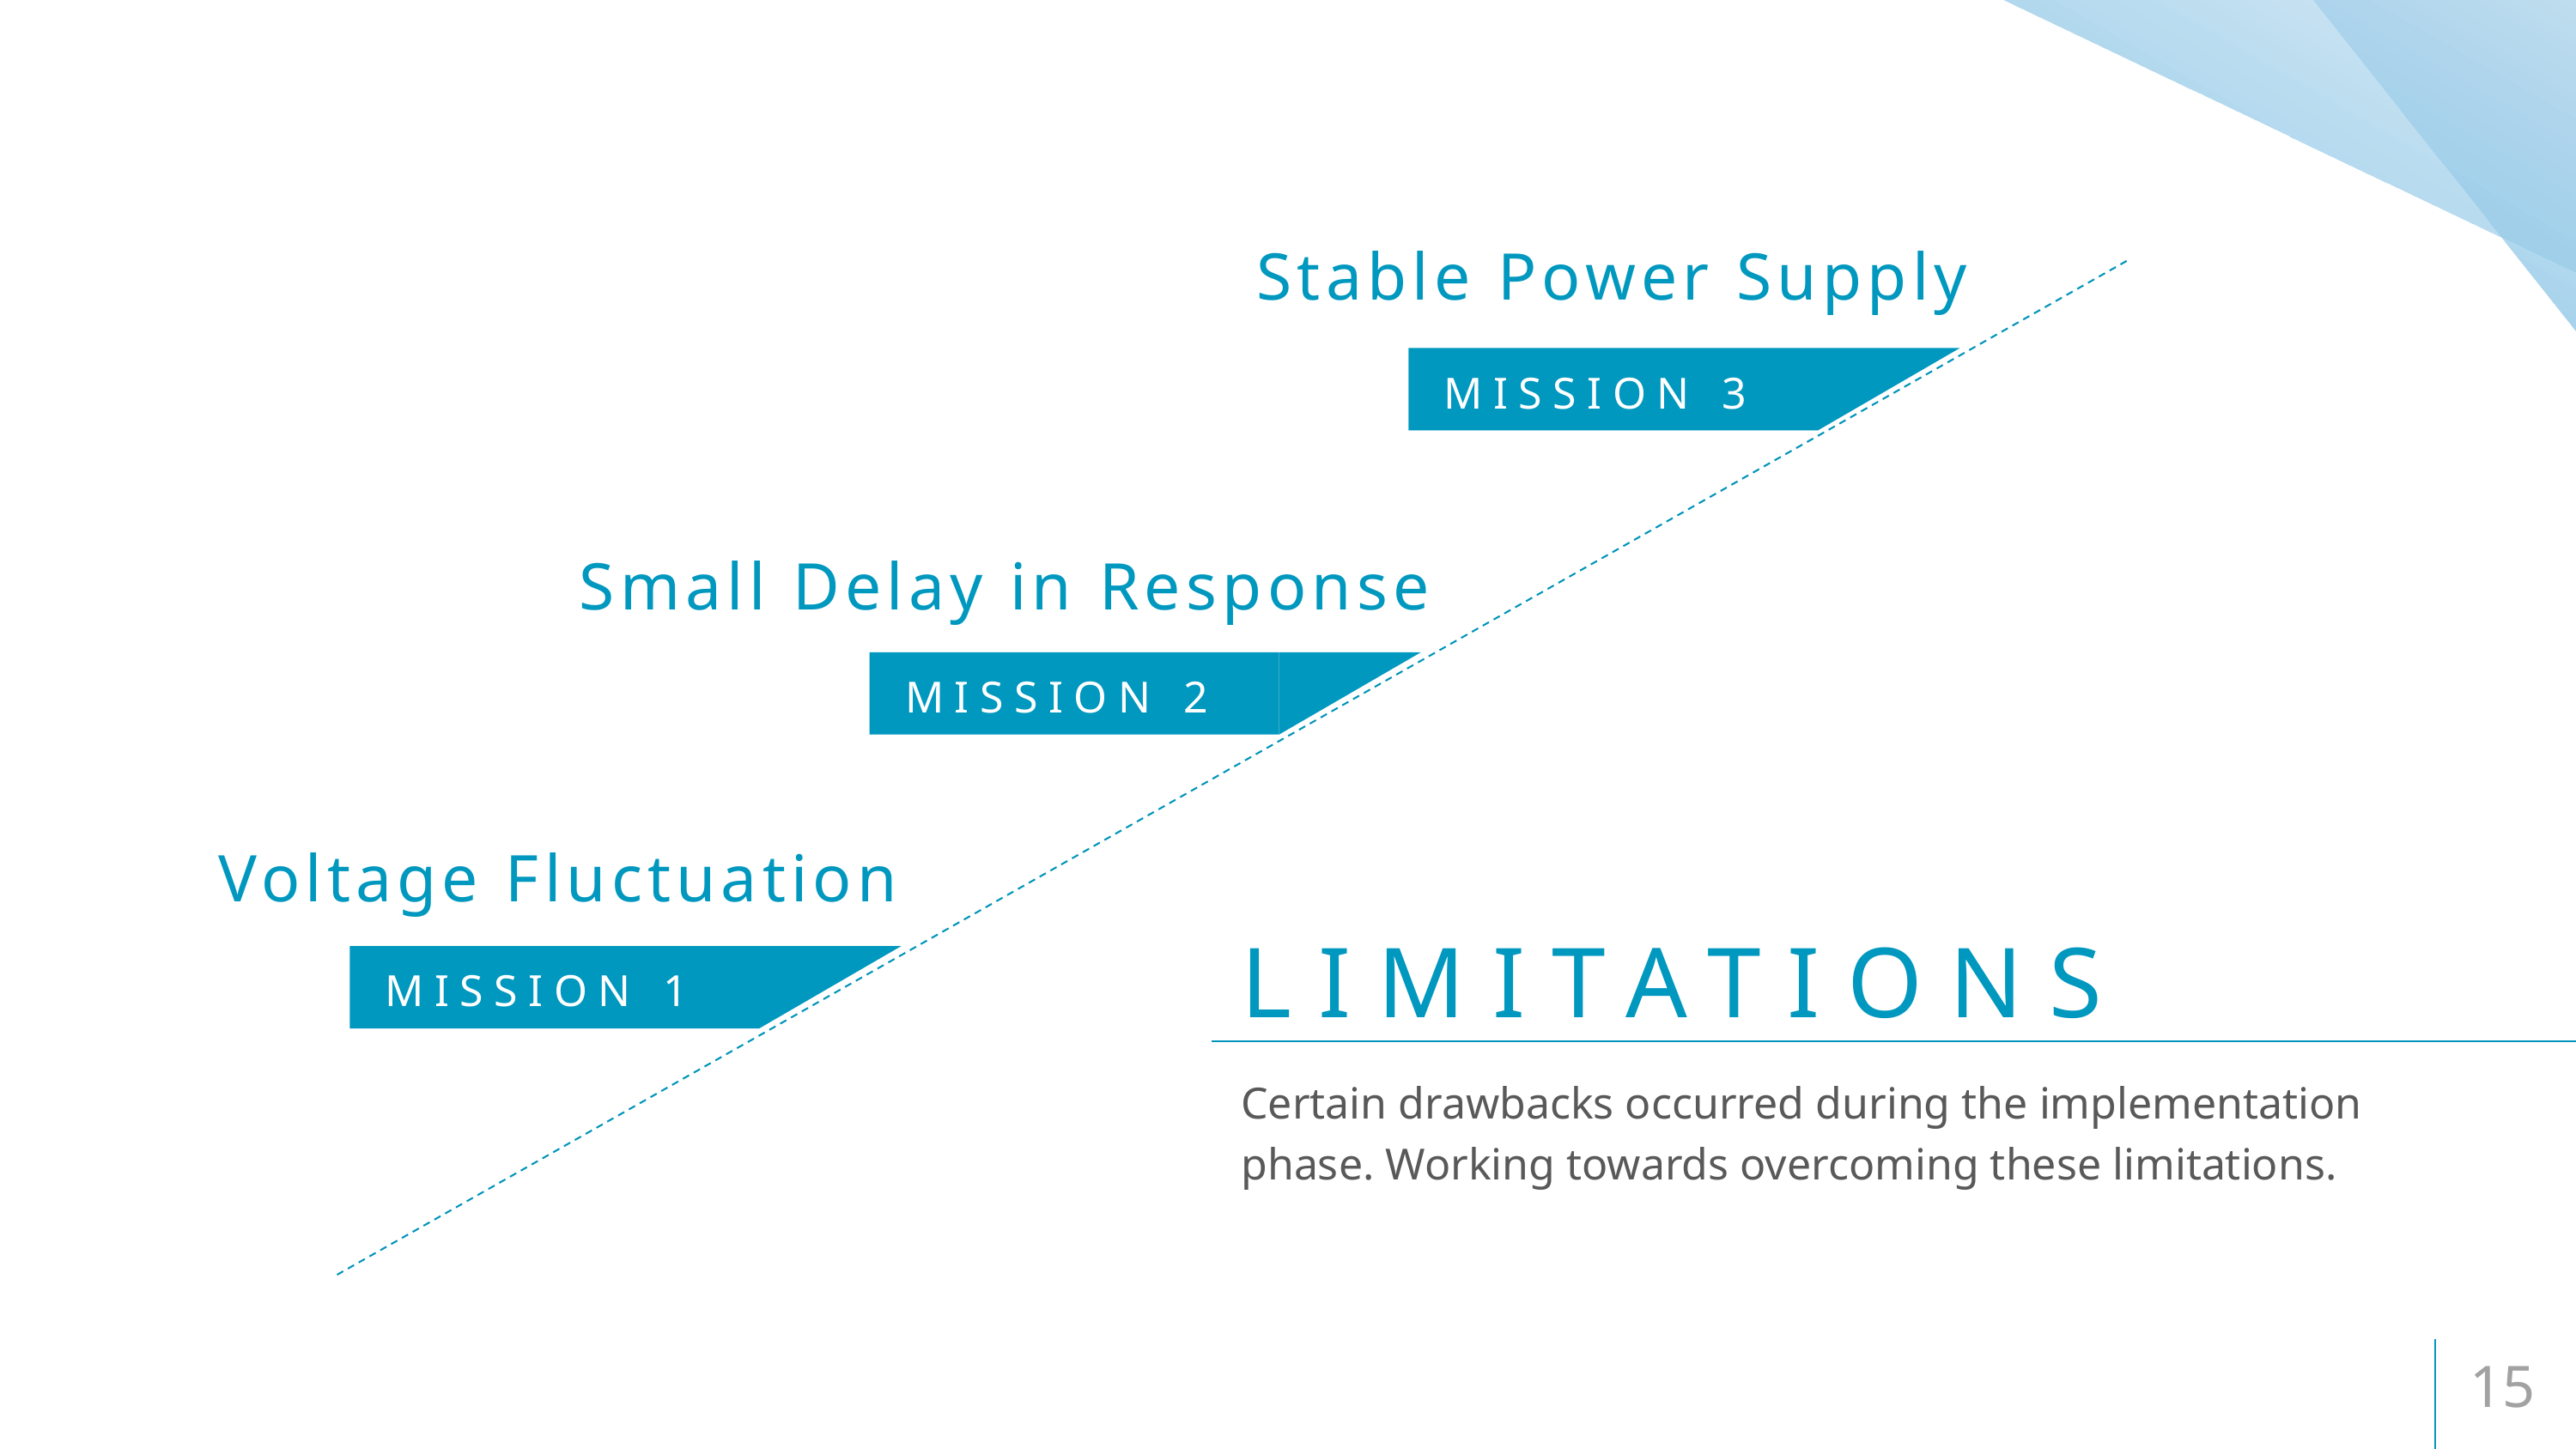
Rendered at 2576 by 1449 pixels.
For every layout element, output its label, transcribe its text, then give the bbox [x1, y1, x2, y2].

list Small Delay in Response [539, 515, 1455, 635]
list Certain drawbacks occurred during the implementation phase. Working towards overcoming these limitations. [1218, 1053, 2441, 1276]
list LIMITATIONS [1218, 793, 2441, 1049]
list MISSION 3 [1420, 343, 1818, 427]
list Voltage Fluctuation [108, 806, 921, 926]
list MISSION 2 [882, 648, 1279, 731]
list Stable Power Supply [1186, 204, 1992, 324]
slide_number 15 [2446, 1350, 2575, 1428]
list MISSION 1 [362, 942, 760, 1025]
